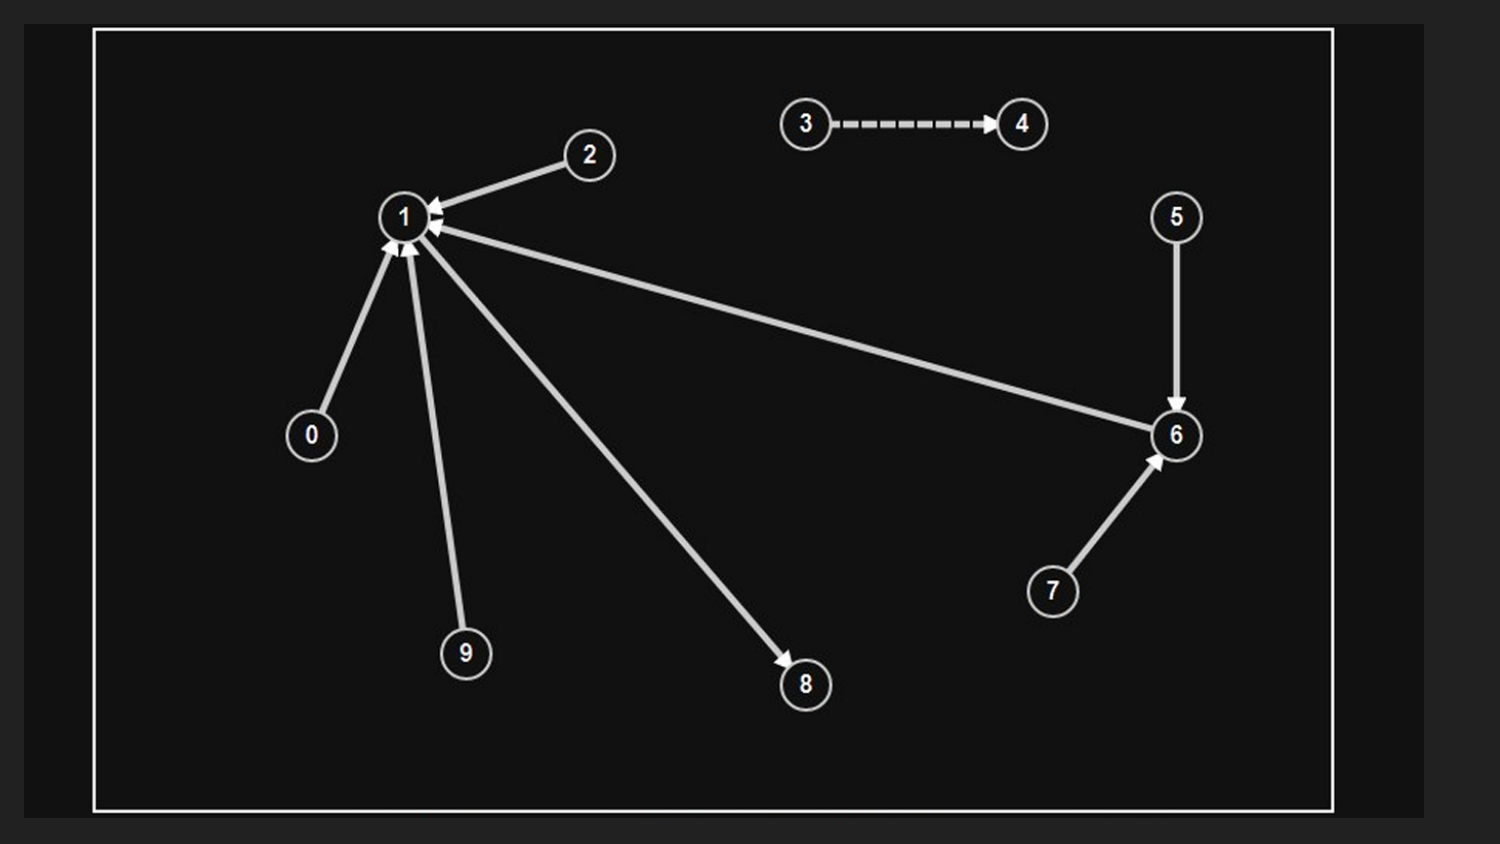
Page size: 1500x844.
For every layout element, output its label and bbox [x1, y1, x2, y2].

picture [24, 24, 1424, 818]
